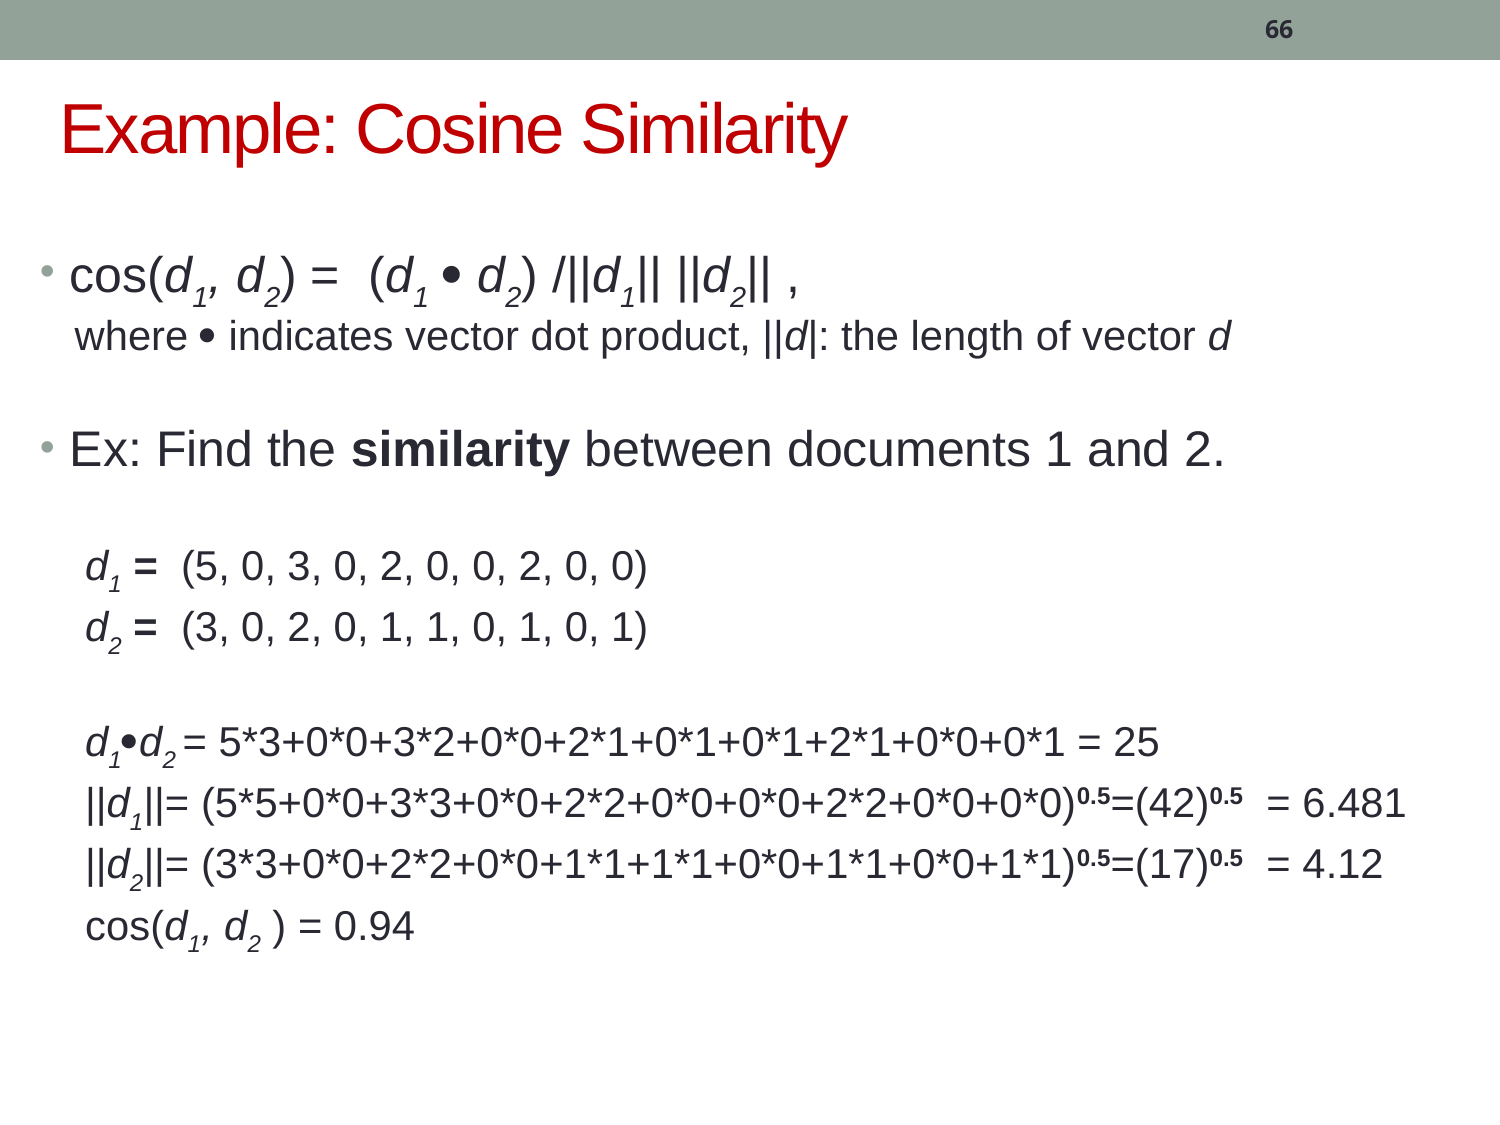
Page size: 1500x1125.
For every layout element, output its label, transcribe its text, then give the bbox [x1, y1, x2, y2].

title Example: Cosine Similarity [24, 75, 1375, 174]
list cos(d1, d2) = (d1  d2) /||d1|| ||d2|| , where  indicates vector dot product, ||d|: the length of vector d Ex: Find the similarity between documents 1 and 2. d1 = (5, 0, 3, 0, 2, 0, 0, 2, 0, 0) d2 = (3, 0, 2, 0, 1, 1, 0, 1, 0, 1) d1d2 = 5*3+0*0+3*2+0*0+2*1+0*1+0*1+2*1+0*0+0*1 = 25 ||d1||= (5*5+0*0+3*3+0*0+2*2+0*0+0*0+2*2+0*0+0*0)0.5=(42)0.5 = 6.481 ||d2||= (3*3+0*0+2*2+0*0+1*1+1*1+0*0+1*1+0*0+1*1)0.5=(17)0.5 = 4.12 cos(d1, d2 ) = 0.94 [24, 174, 1463, 1038]
slide_number 66 [1250, 3, 1425, 57]
